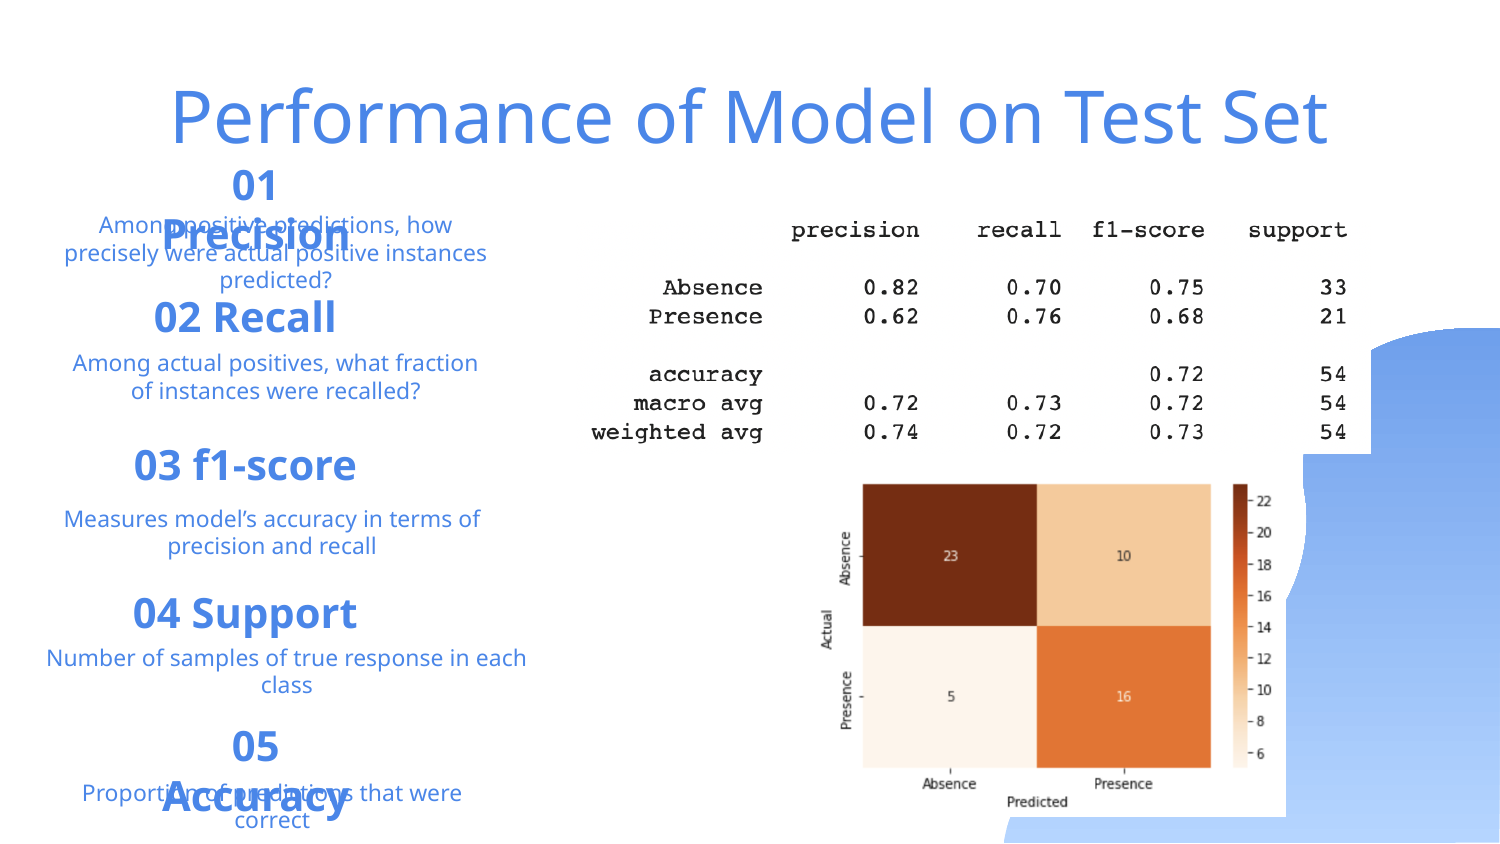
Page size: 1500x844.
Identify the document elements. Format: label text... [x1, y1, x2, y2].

subtitle Number of samples of true response in each class [6, 628, 568, 729]
subtitle 05 Accuracy [118, 704, 394, 758]
title Performance of Model on Test Set [118, 88, 1382, 142]
subtitle 03 f1-score [107, 435, 384, 477]
subtitle Among positive predictions, how precisely were actual positive instances predicted? [37, 195, 514, 297]
subtitle Proportion of predictions that were correct [30, 763, 515, 844]
picture [576, 221, 1371, 455]
subtitle 04 Support [107, 572, 384, 625]
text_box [1303, 420, 1378, 464]
picture [816, 476, 1287, 817]
subtitle 01 Precision [118, 143, 394, 195]
subtitle Among actual positives, what fraction of instances were recalled? [45, 334, 507, 435]
subtitle Measures model’s accuracy in terms of precision and recall [37, 489, 507, 590]
subtitle 02 Recall [107, 275, 384, 329]
